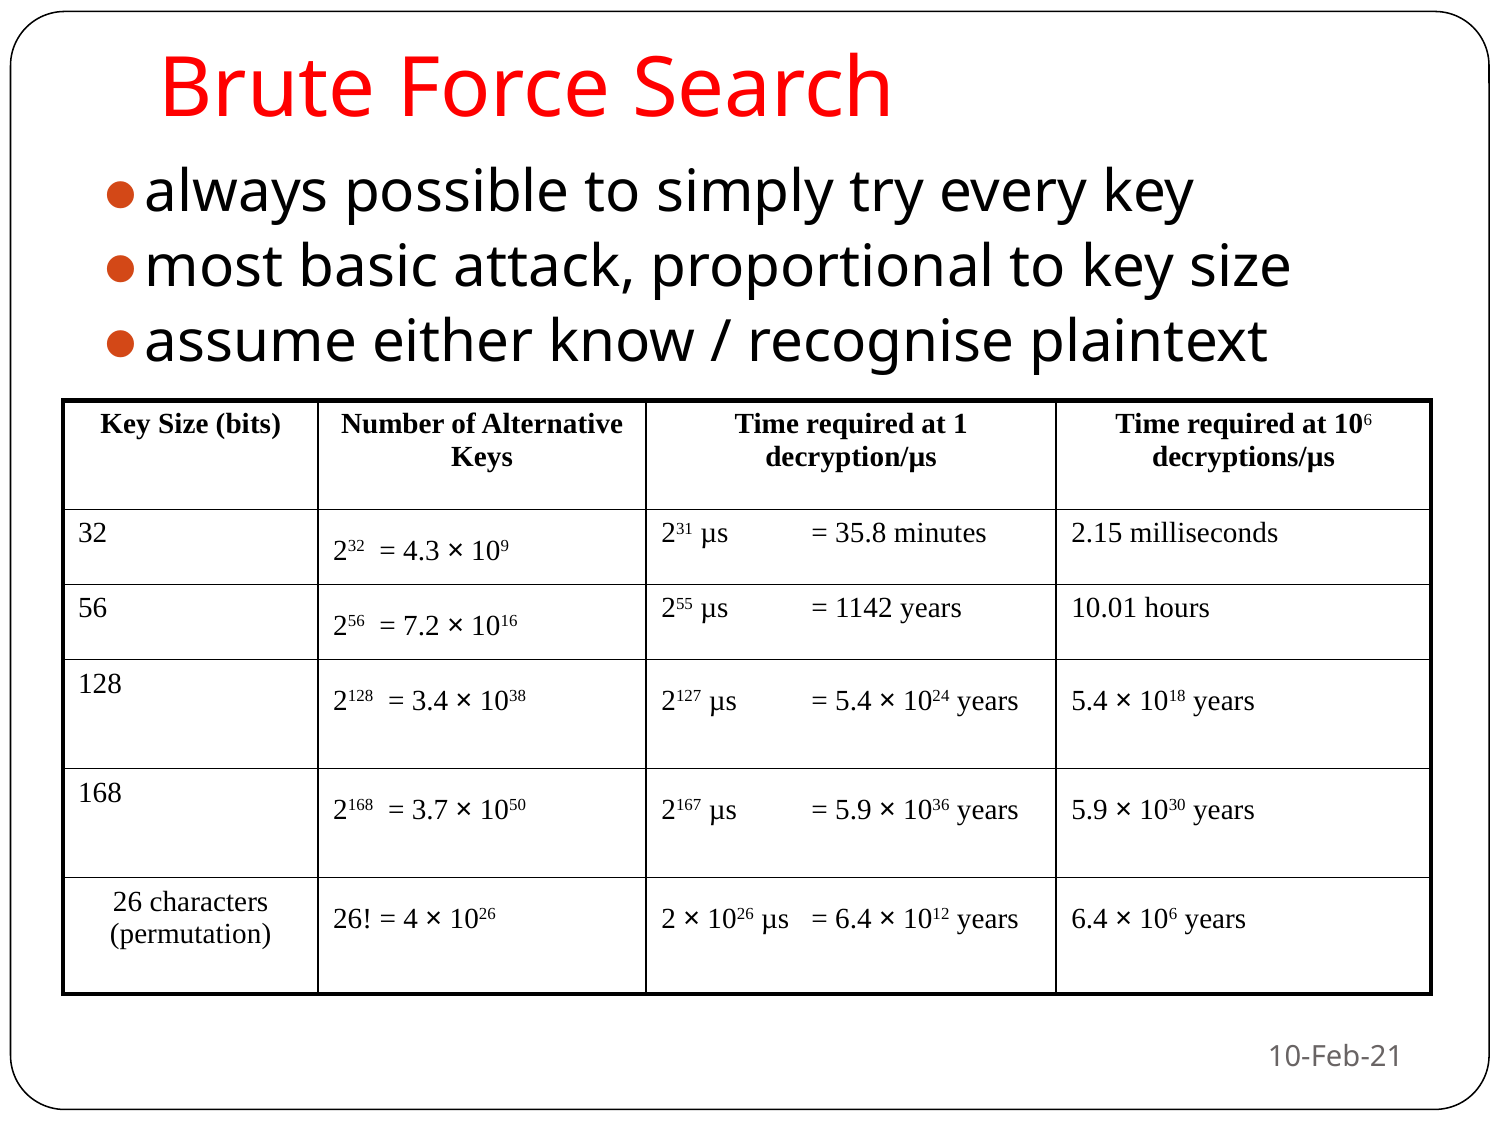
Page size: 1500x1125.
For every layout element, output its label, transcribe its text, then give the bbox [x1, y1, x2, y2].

table_cell 26 characters (permutation) [65, 878, 317, 992]
table_cell 26! = 4 × 1026 [319, 878, 645, 992]
table_cell 2.15 milliseconds [1057, 510, 1429, 584]
table_cell 10.01 hours [1057, 585, 1429, 659]
table_header Time required at 106 decryptions/µs [1057, 403, 1429, 509]
table_header Key Size (bits) [65, 403, 317, 509]
table_cell 2168 = 3.7 × 1050 [319, 769, 645, 877]
table_header Time required at 1 decryption/µs [647, 403, 1055, 509]
table_cell 168 [65, 769, 317, 877]
table_cell 6.4 × 106 years [1057, 878, 1429, 992]
table_cell 5.4 × 1018 years [1057, 660, 1429, 768]
table_cell 232 = 4.3 × 109 [319, 510, 645, 584]
table_cell 56 [65, 585, 317, 659]
title Brute Force Search [143, 17, 1419, 148]
table_cell 2128 = 3.4 × 1038 [319, 660, 645, 768]
list always possible to simply try every key most basic attack, proportional to key size assume either know / recognise plaintext [81, 154, 1432, 392]
table_cell 32 [65, 510, 317, 584]
table_cell 255 µs = 1142 years [647, 585, 1055, 659]
table_cell 231 µs = 35.8 minutes [647, 510, 1055, 584]
table_cell 2 × 1026 µs = 6.4 × 1012 years [647, 878, 1055, 992]
table_header Number of Alternative Keys [319, 403, 645, 509]
table_cell 256 = 7.2 × 1016 [319, 585, 645, 659]
table_cell 2127 µs = 5.4 × 1024 years [647, 660, 1055, 768]
table_cell 5.9 × 1030 years [1057, 769, 1429, 877]
slide_number 10-Feb-21 [1012, 1015, 1419, 1094]
table_cell 2167 µs = 5.9 × 1036 years [647, 769, 1055, 877]
table_cell 128 [65, 660, 317, 768]
